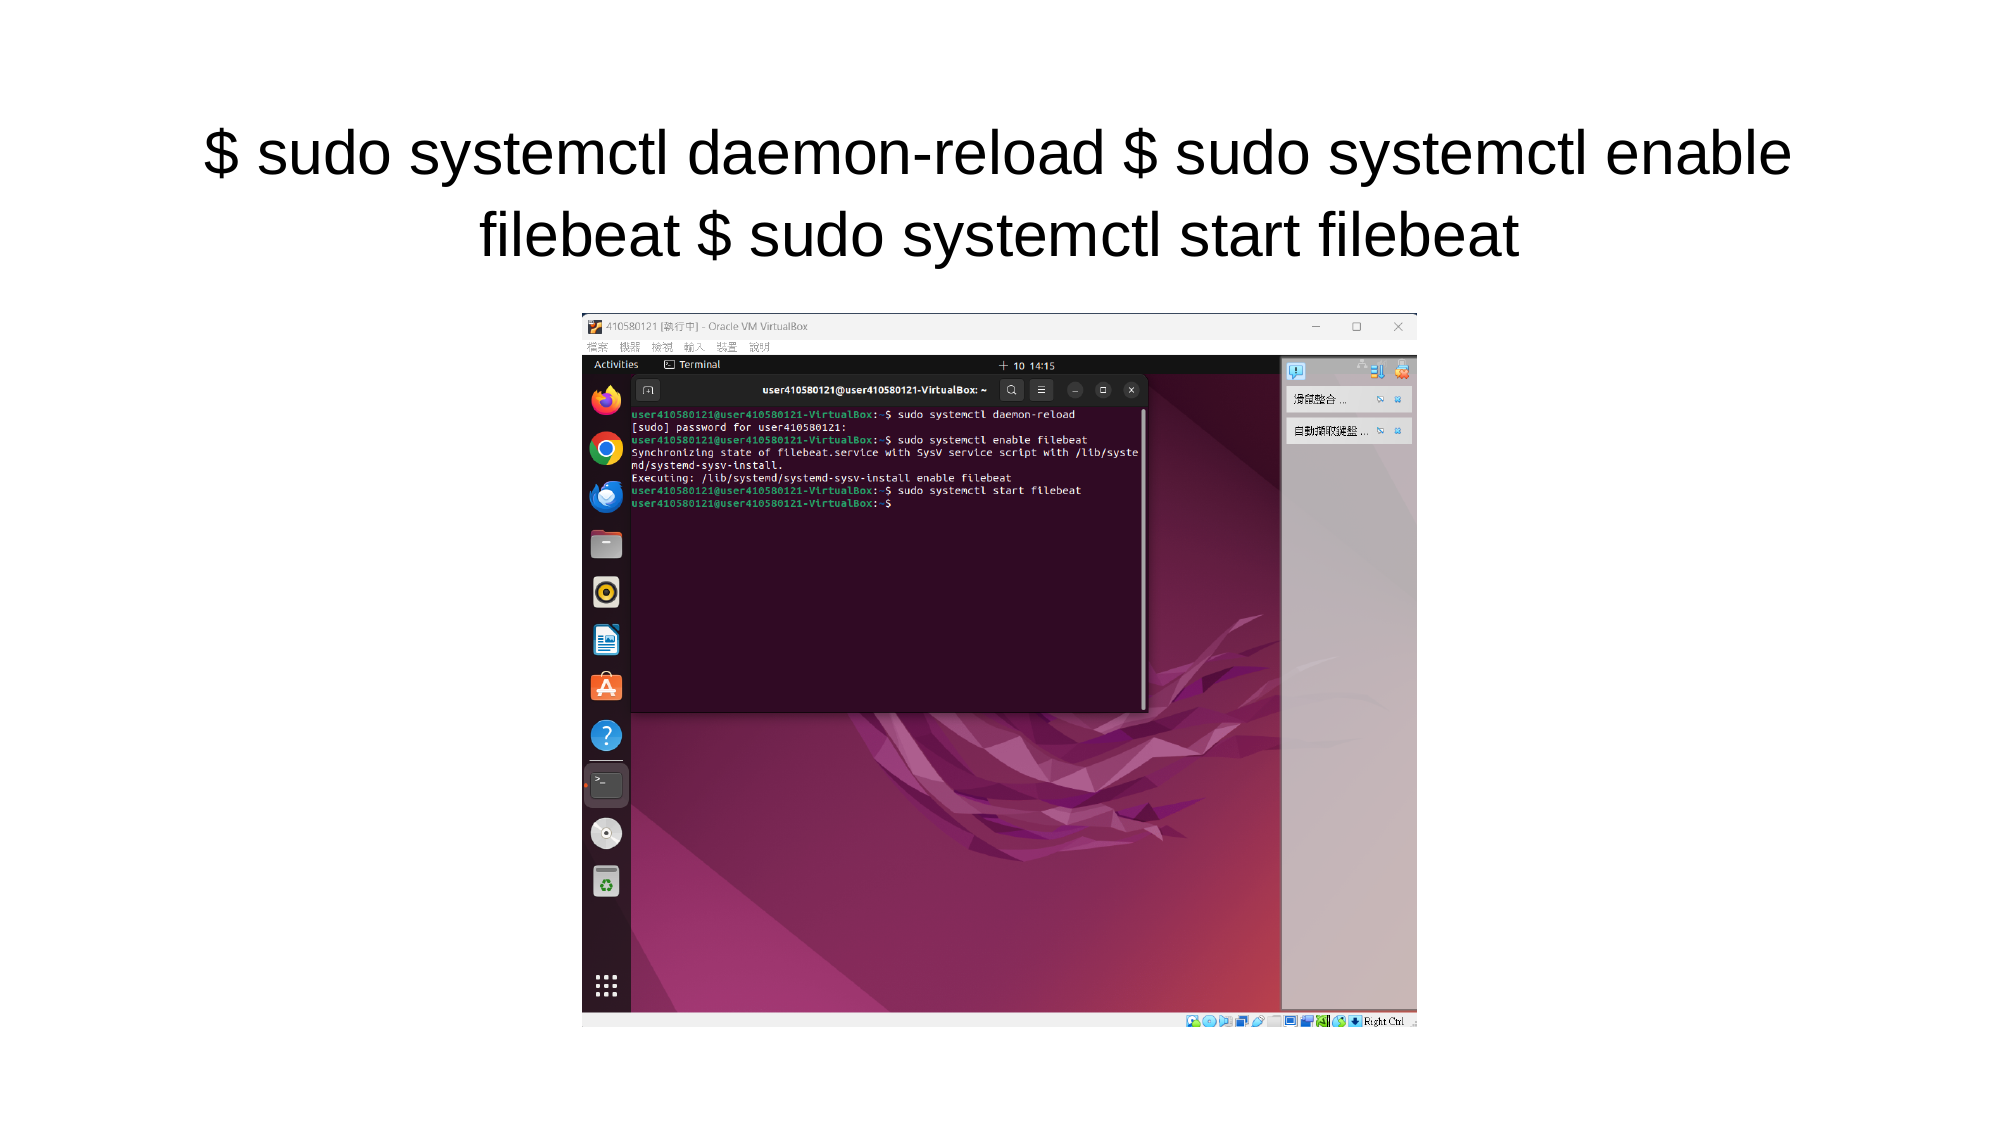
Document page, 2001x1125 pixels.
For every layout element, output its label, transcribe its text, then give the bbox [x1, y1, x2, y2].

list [582, 313, 1418, 1028]
text_box $ sudo systemctl daemon-reload $ sudo systemctl enable filebeat $ sudo systemctl start filebeat [137, 59, 1863, 314]
